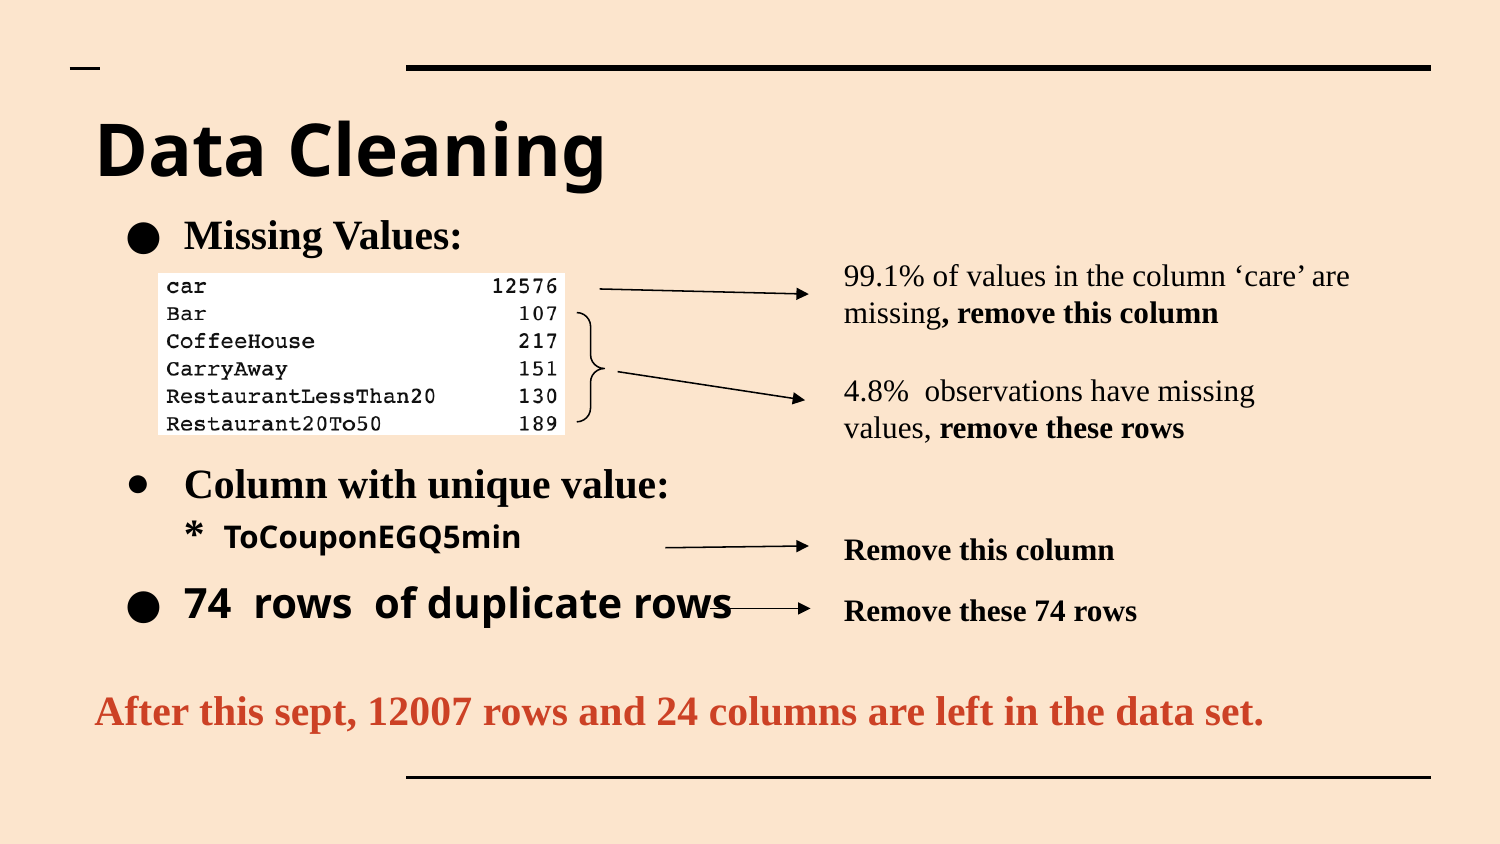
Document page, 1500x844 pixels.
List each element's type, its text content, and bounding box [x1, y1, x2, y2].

picture [158, 273, 565, 435]
title Data Cleaning [79, 88, 1117, 194]
text_box After this sept, 12007 rows and 24 columns are left in the data set. [79, 669, 1311, 750]
text_box [576, 312, 605, 422]
text_box 99.1% of values in the column ‘care’ are missing, remove this column [828, 240, 1386, 345]
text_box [599, 288, 810, 295]
text_box 74 rows of duplicate rows [93, 562, 751, 643]
text_box Missing Values: [93, 193, 488, 274]
text_box 4.8% observations have missing values, remove these rows [829, 354, 1322, 460]
text_box Remove these 74 rows [829, 575, 1173, 643]
text_box Column with unique value: * ToCouponEGQ5min [93, 442, 712, 562]
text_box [665, 545, 809, 549]
text_box Remove this column [829, 514, 1173, 575]
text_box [617, 371, 806, 401]
